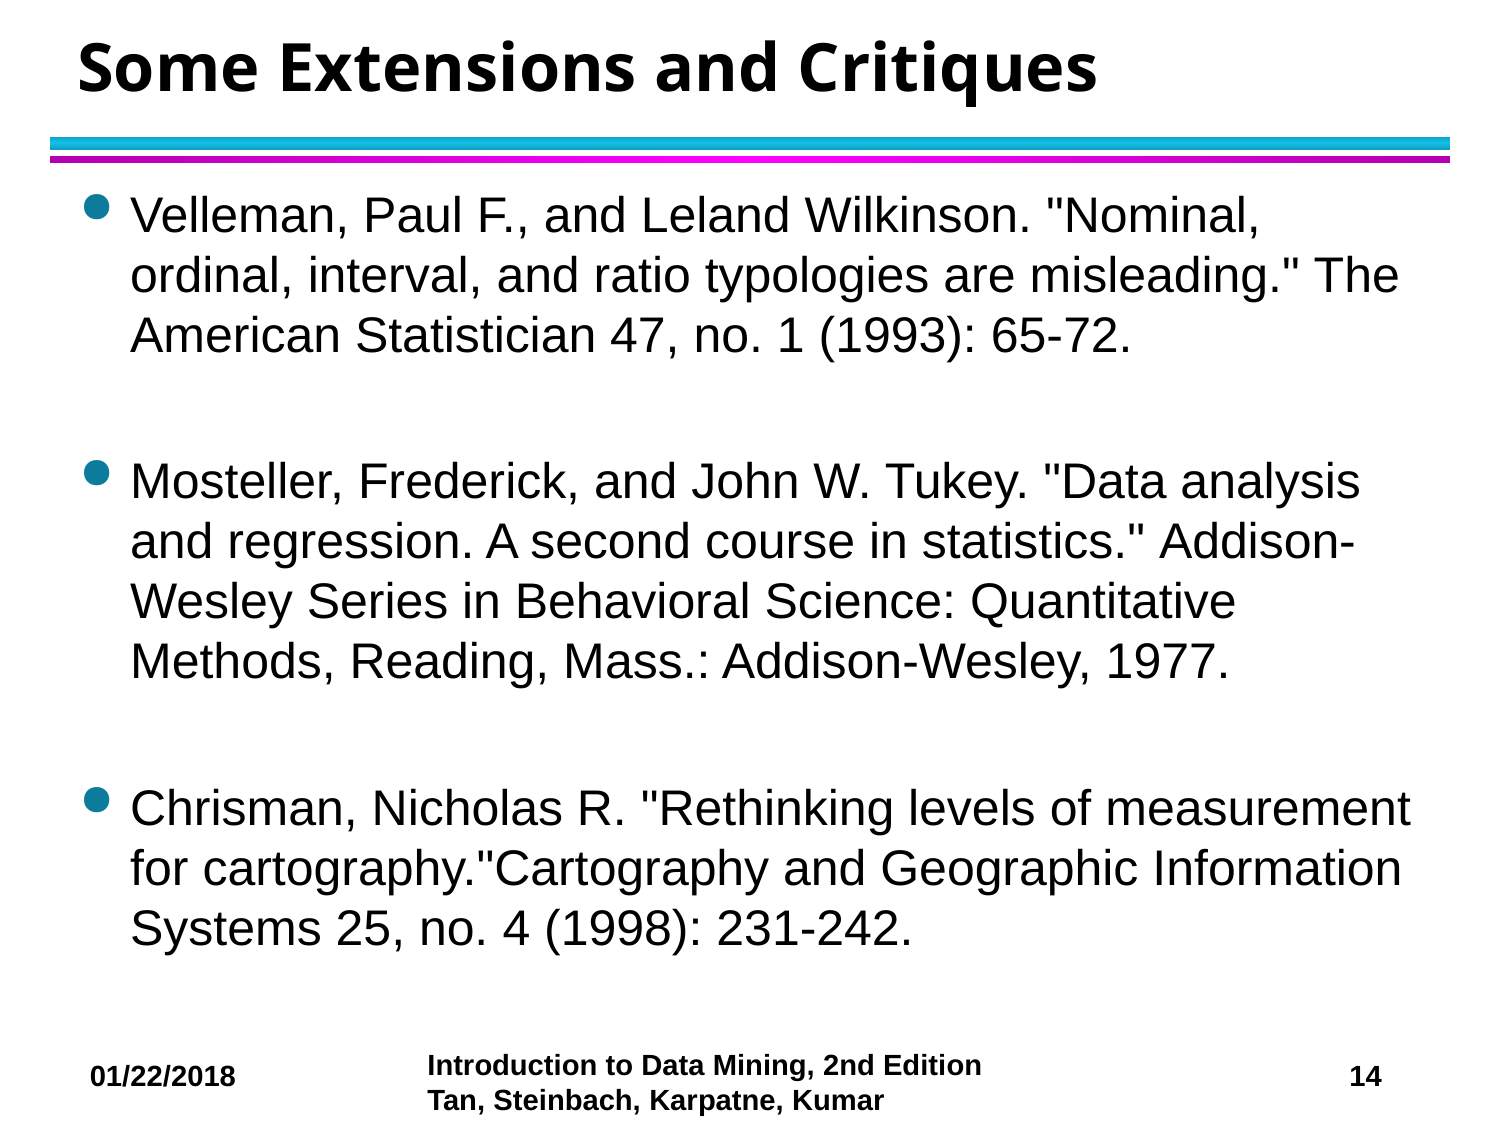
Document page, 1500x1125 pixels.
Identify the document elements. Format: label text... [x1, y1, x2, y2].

list Velleman, Paul F., and Leland Wilkinson. "Nominal, ordinal, interval, and ratio typologies are misleading." The American Statistician 47, no. 1 (1993): 65-72. Mosteller, Frederick, and John W. Tukey. "Data analysis and regression. A second course in statistics." Addison-Wesley Series in Behavioral Science: Quantitative Methods, Reading, Mass.: Addison-Wesley, 1977. Chrisman, Nicholas R. "Rethinking levels of measurement for cartography."Cartography and Geographic Information Systems 25, no. 4 (1998): 231-242. [67, 174, 1450, 1025]
title Some Extensions and Critiques [62, 24, 1421, 113]
